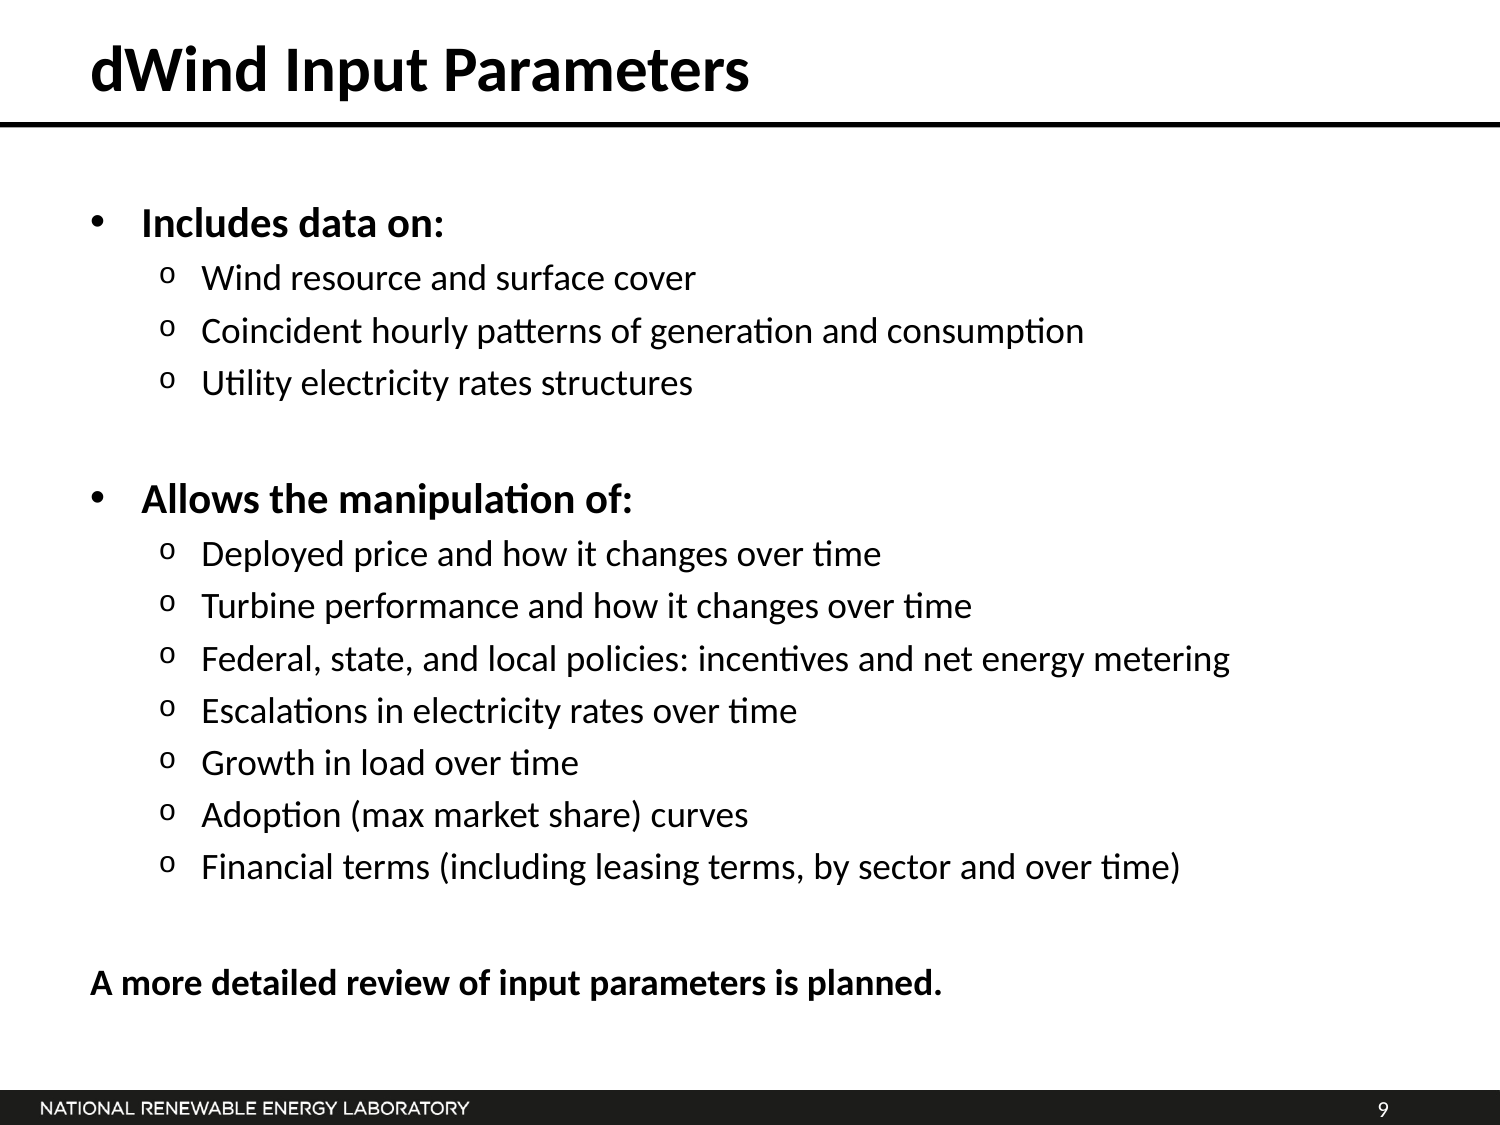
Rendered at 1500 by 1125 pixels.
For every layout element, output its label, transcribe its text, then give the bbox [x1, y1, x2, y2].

picture [0, 1090, 1500, 1125]
list Includes data on: Wind resource and surface cover Coincident hourly patterns of generation and consumption Utility electricity rates structures Allows the manipulation of: Deployed price and how it changes over time Turbine performance and how it changes over time Federal, state, and local policies: incentives and net energy metering Escalations in electricity rates over time Growth in load over time Adoption (max market share) curves Financial terms (including leasing terms, by sector and over time) A more detailed review of input parameters is planned. [75, 187, 1425, 1013]
title dWind Input Parameters [75, 19, 1425, 113]
